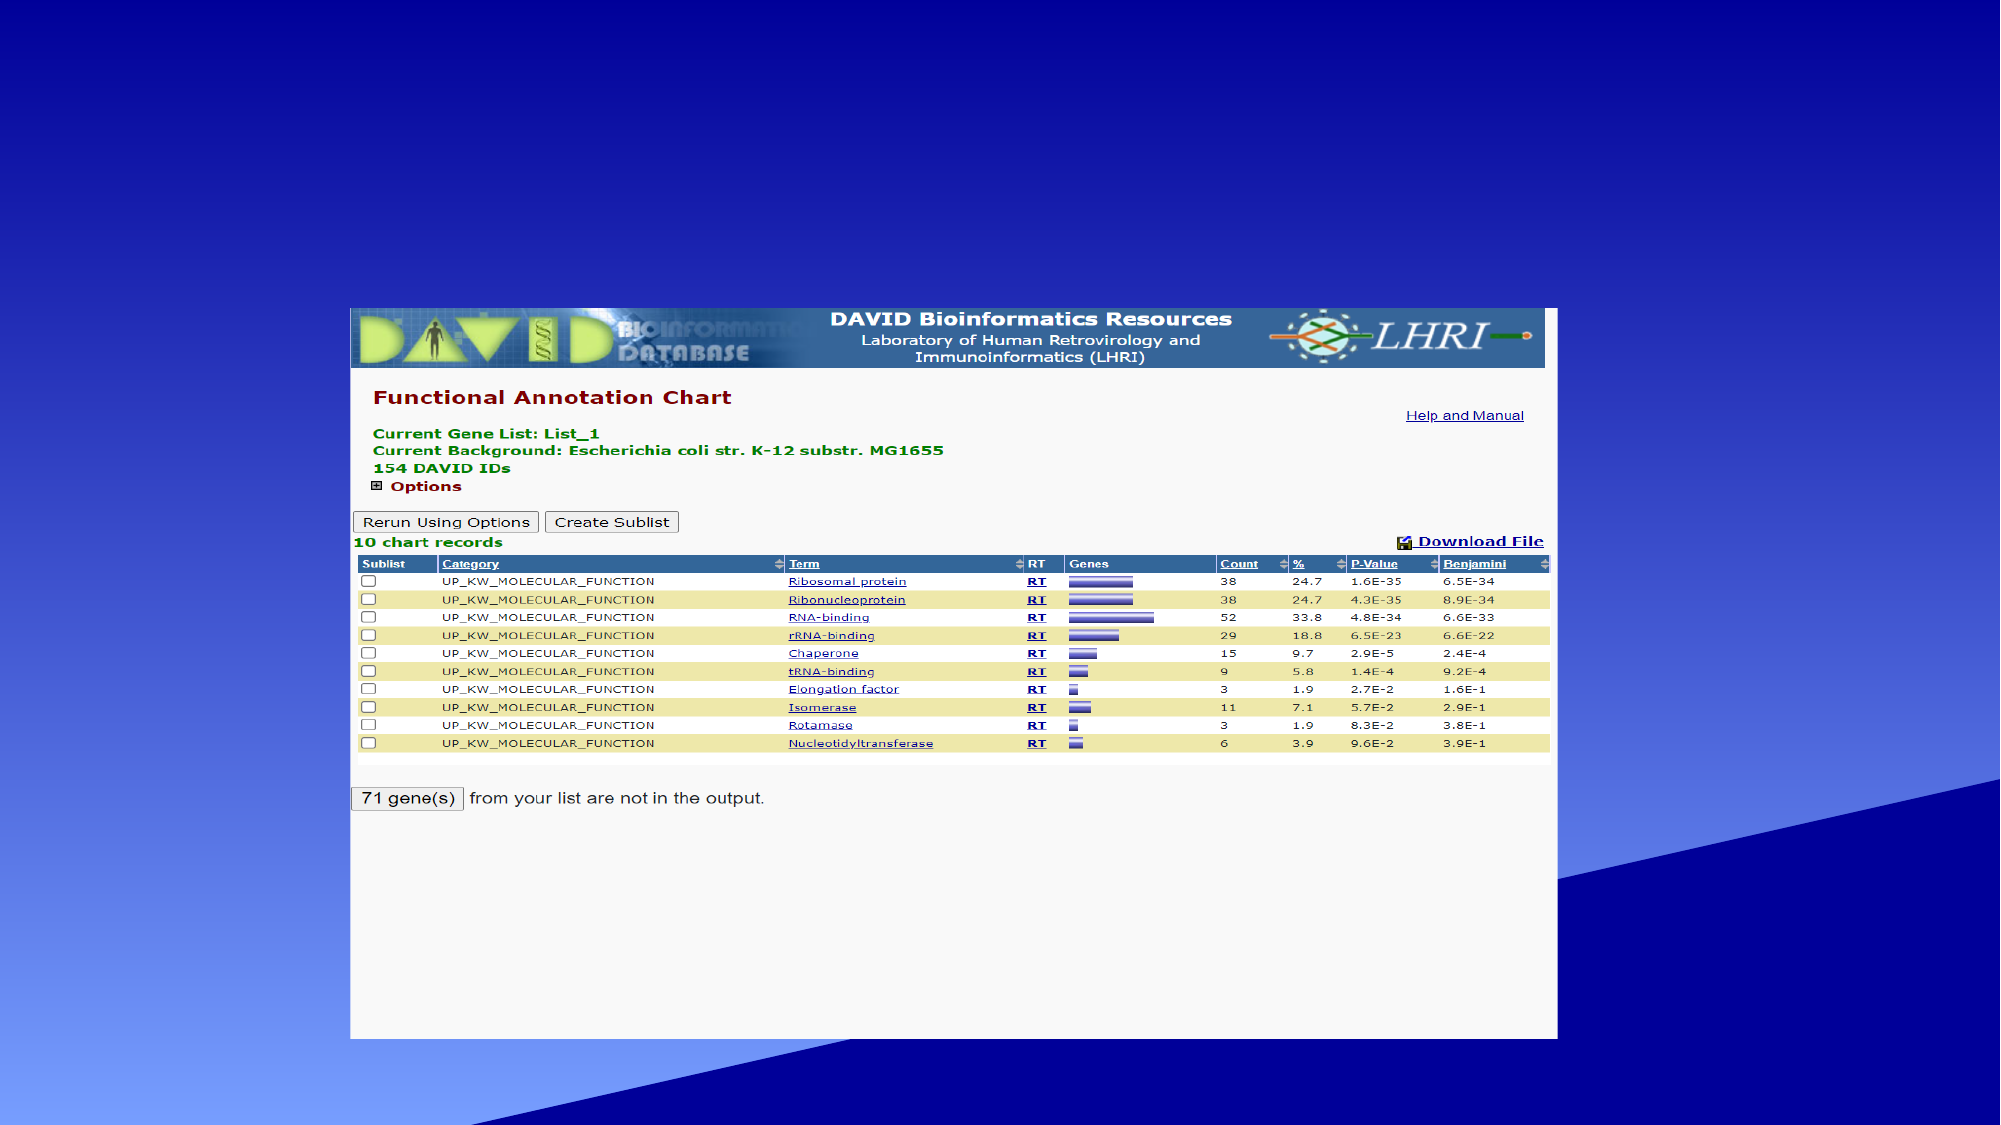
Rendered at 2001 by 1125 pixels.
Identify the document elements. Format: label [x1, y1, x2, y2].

list [350, 307, 1558, 1039]
